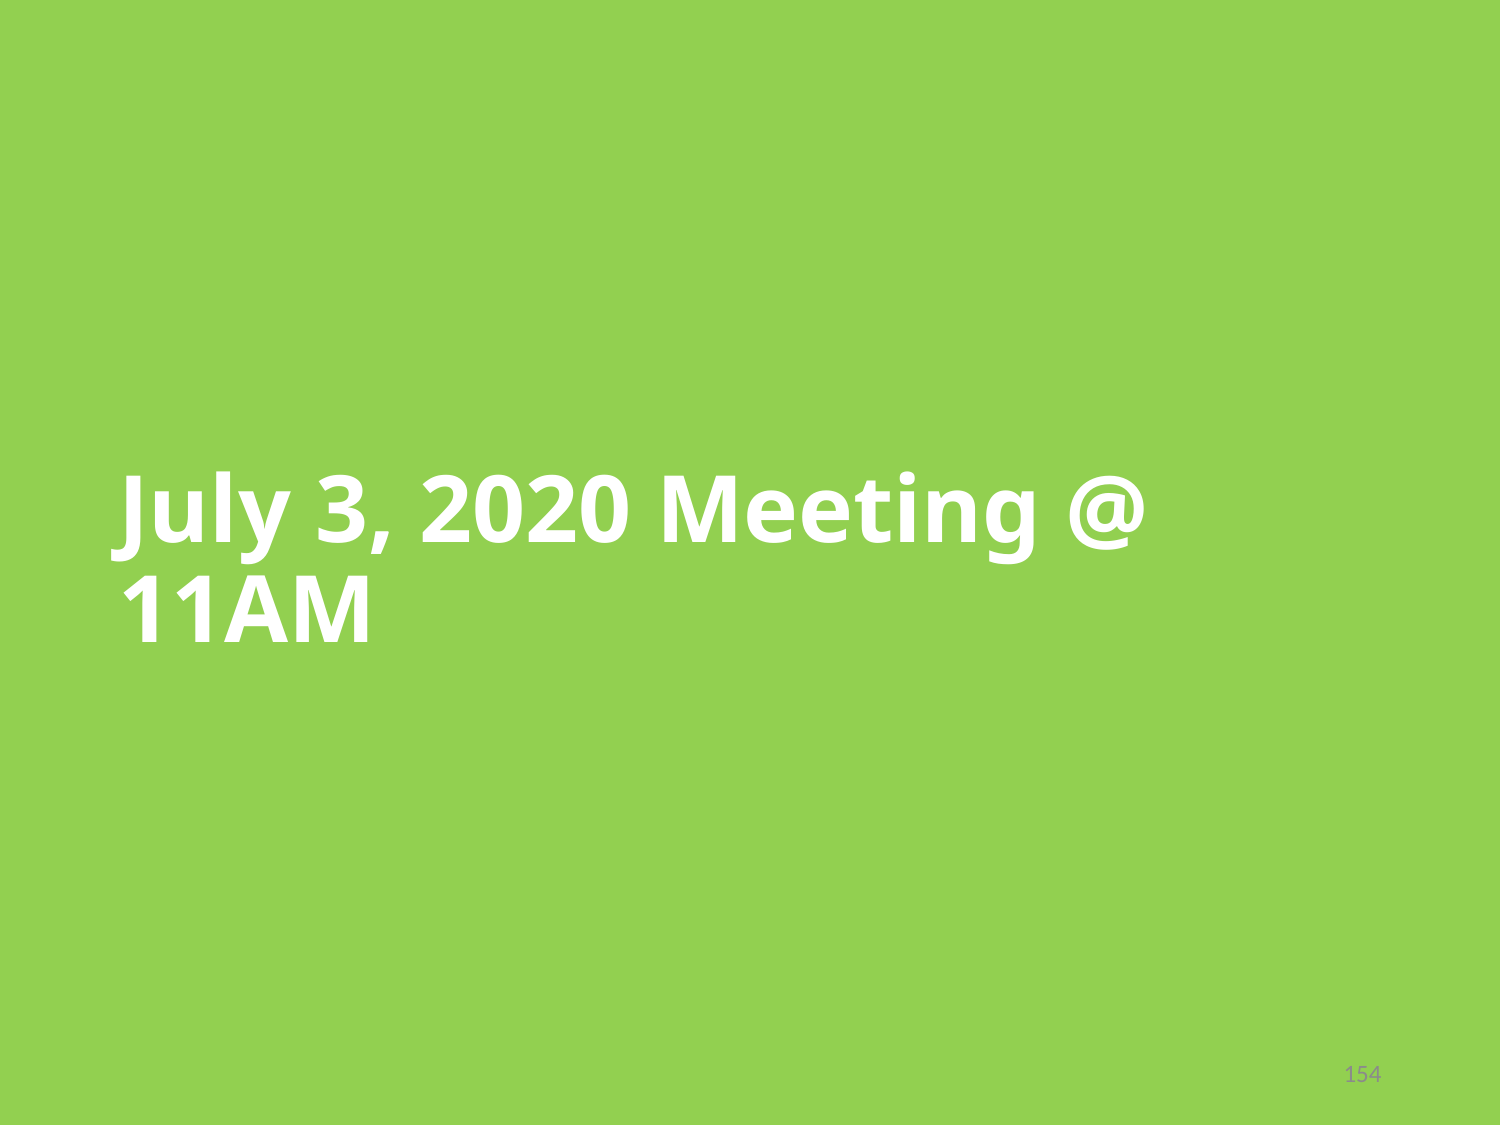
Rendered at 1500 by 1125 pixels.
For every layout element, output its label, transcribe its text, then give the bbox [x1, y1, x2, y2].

slide_number 154 [1059, 1042, 1397, 1103]
title July 3, 2020 Meeting @ 11AM [103, 453, 1397, 672]
